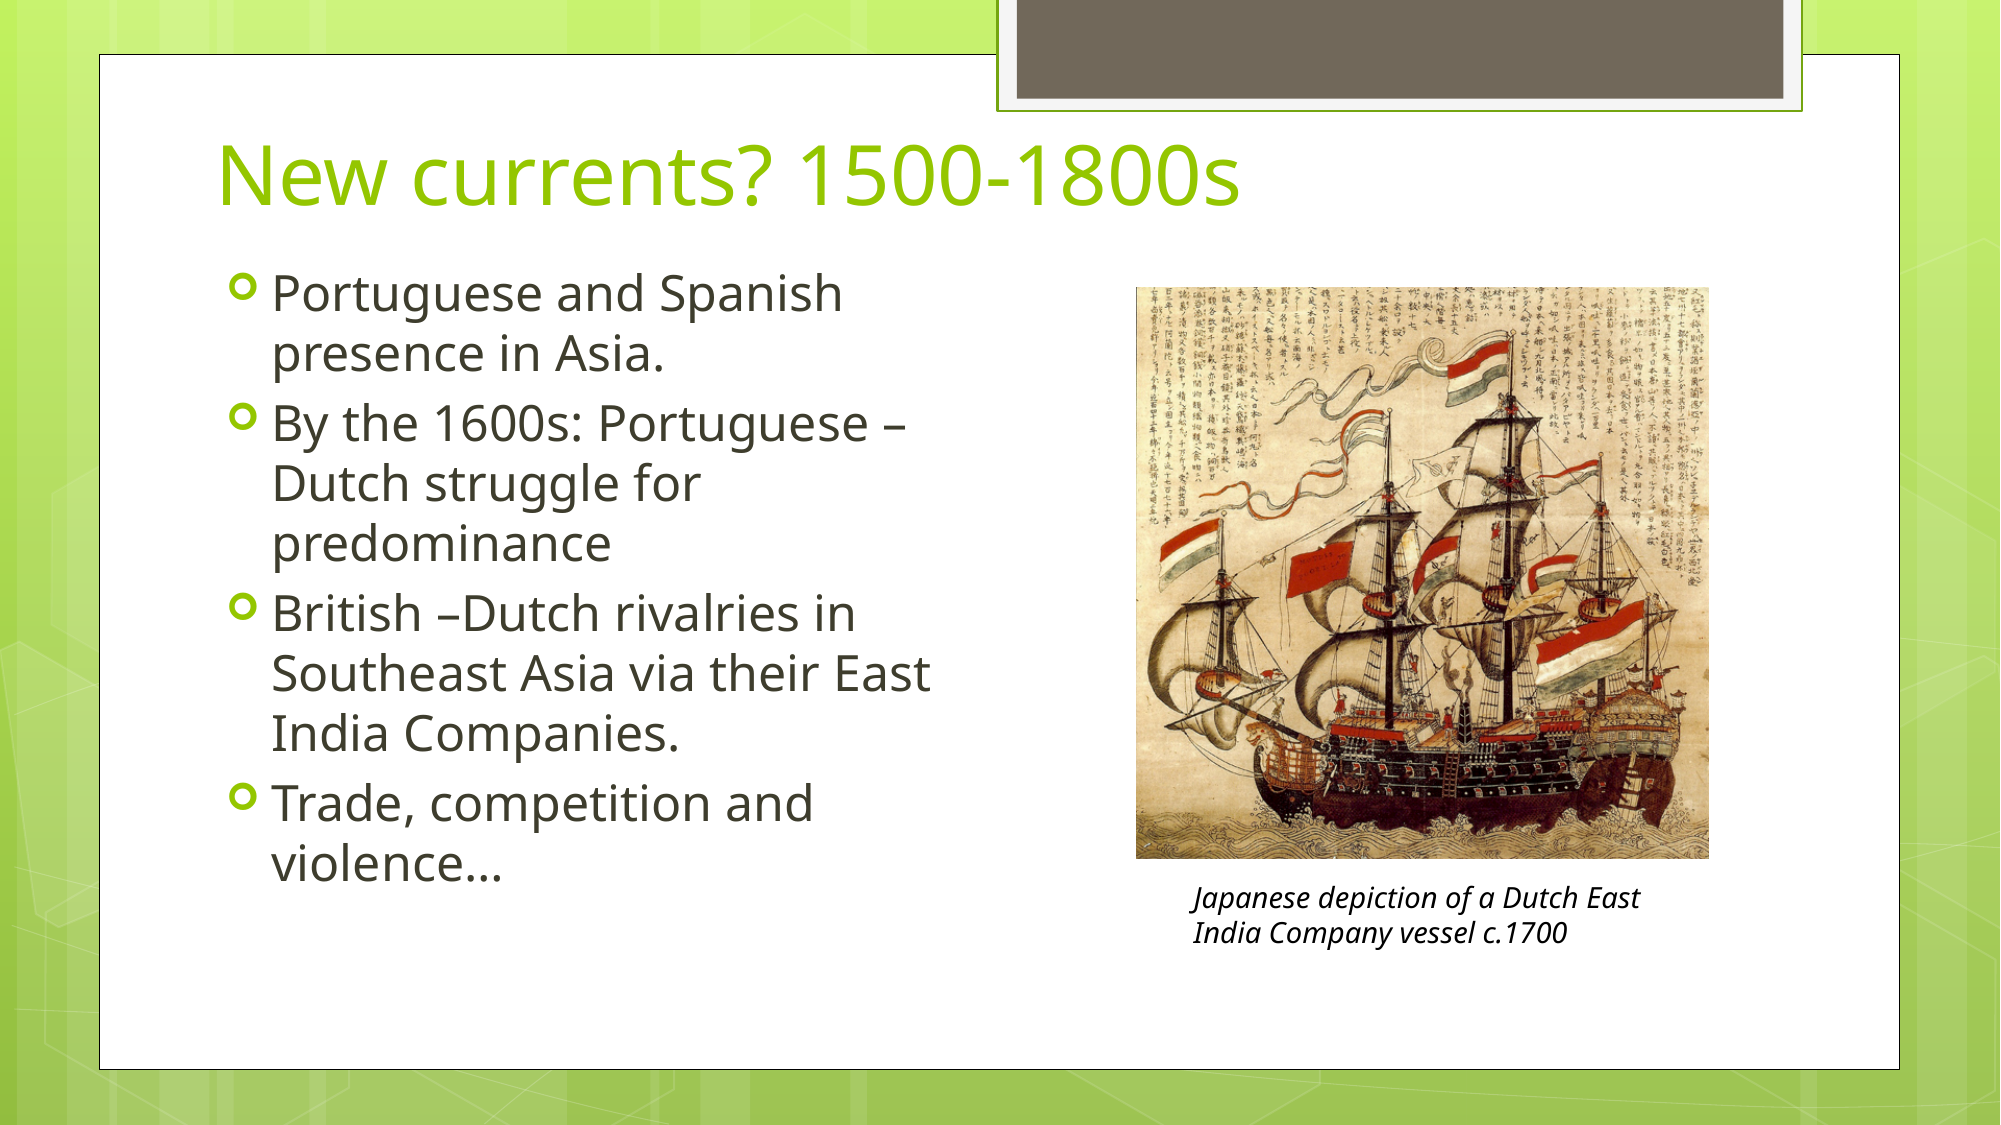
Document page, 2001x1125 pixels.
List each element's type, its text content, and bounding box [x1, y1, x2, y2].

text_box Japanese depiction of a Dutch East India Company vessel c.1700 [1179, 871, 1727, 957]
picture [1135, 287, 1709, 859]
list Portuguese and Spanish presence in Asia. By the 1600s: Portuguese – Dutch struggle for predominance British –Dutch rivalries in Southeast Asia via their East India Companies. Trade, competition and violence… [200, 253, 973, 997]
title New currents? 1500-1800s [200, 87, 1613, 230]
